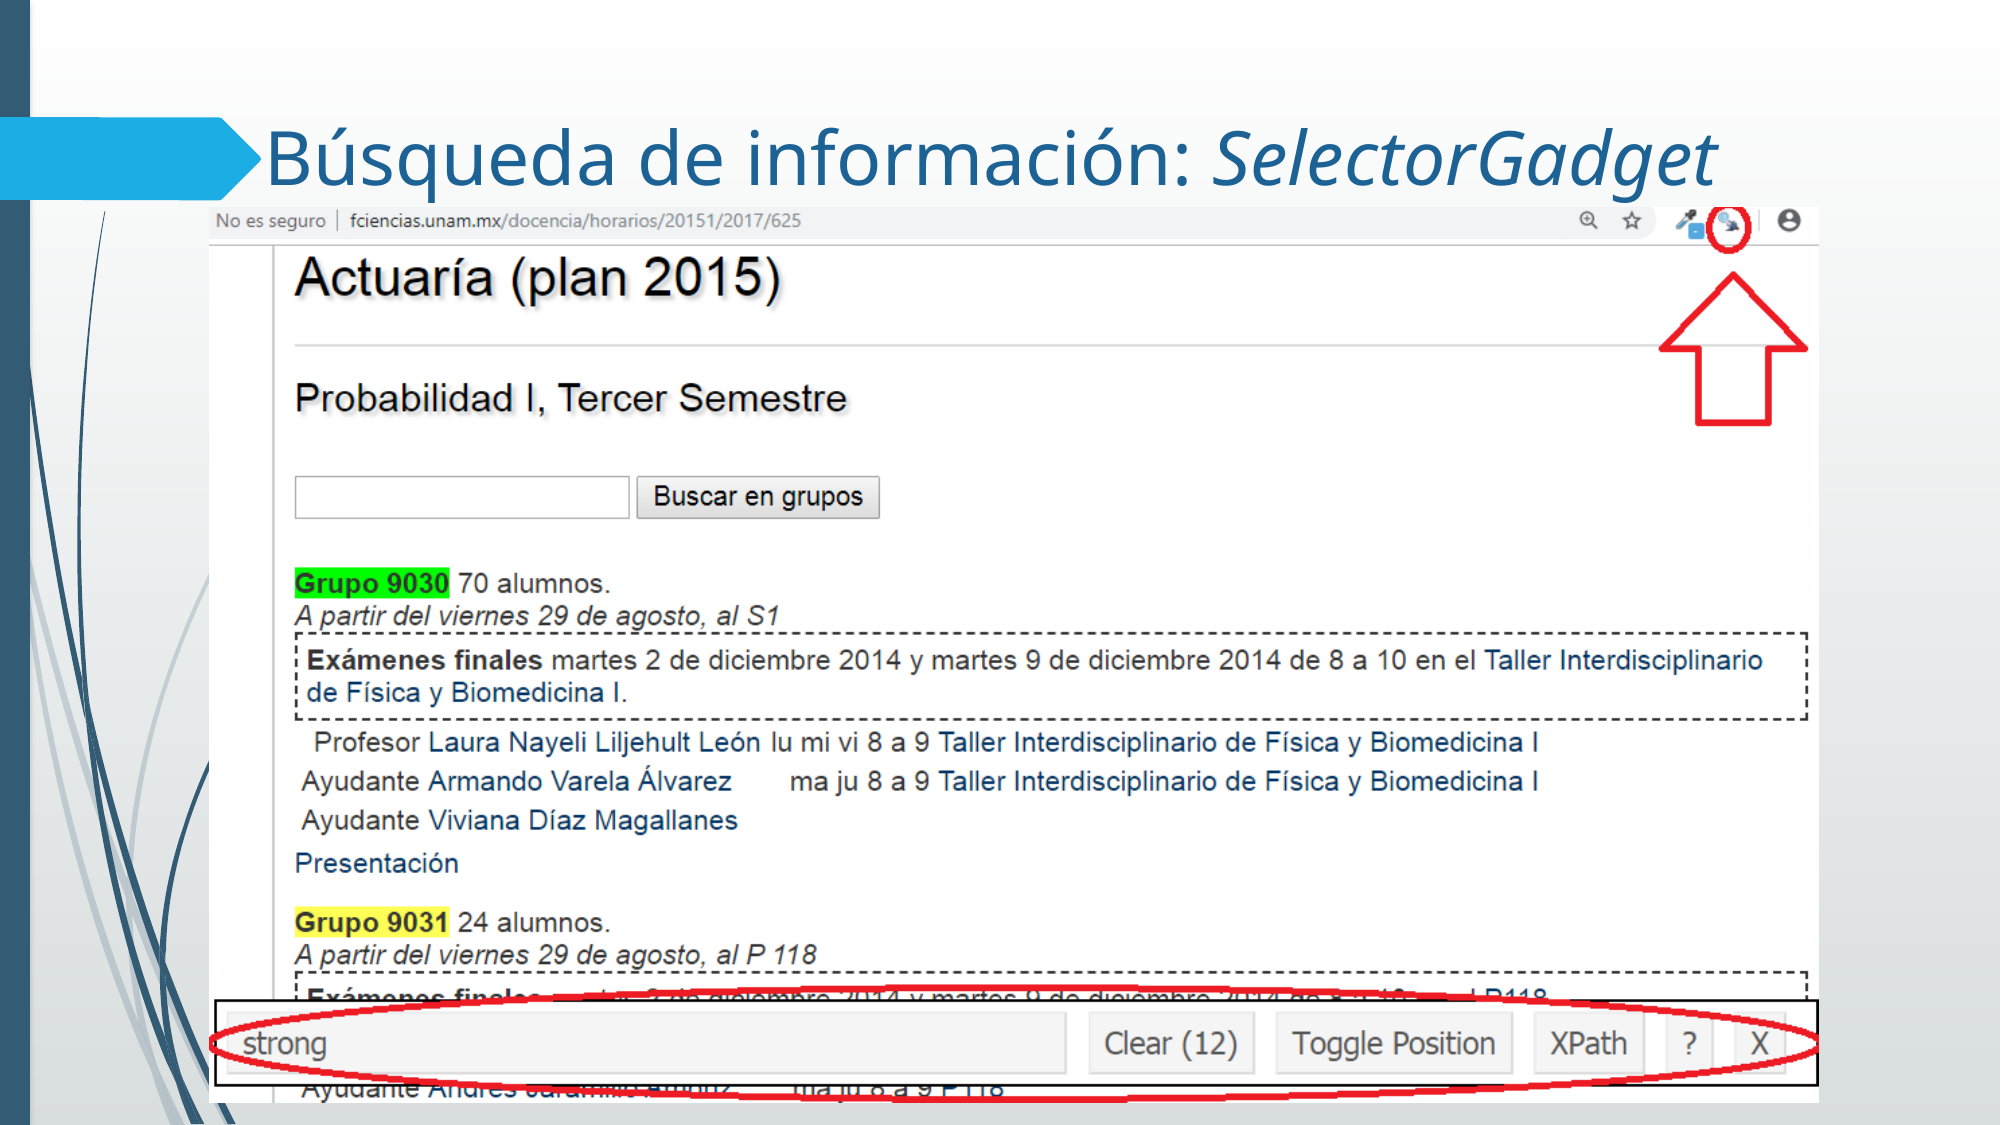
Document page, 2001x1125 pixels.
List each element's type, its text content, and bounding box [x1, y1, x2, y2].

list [208, 207, 1819, 1104]
title Búsqueda de información: SelectorGadget [249, 102, 1888, 313]
